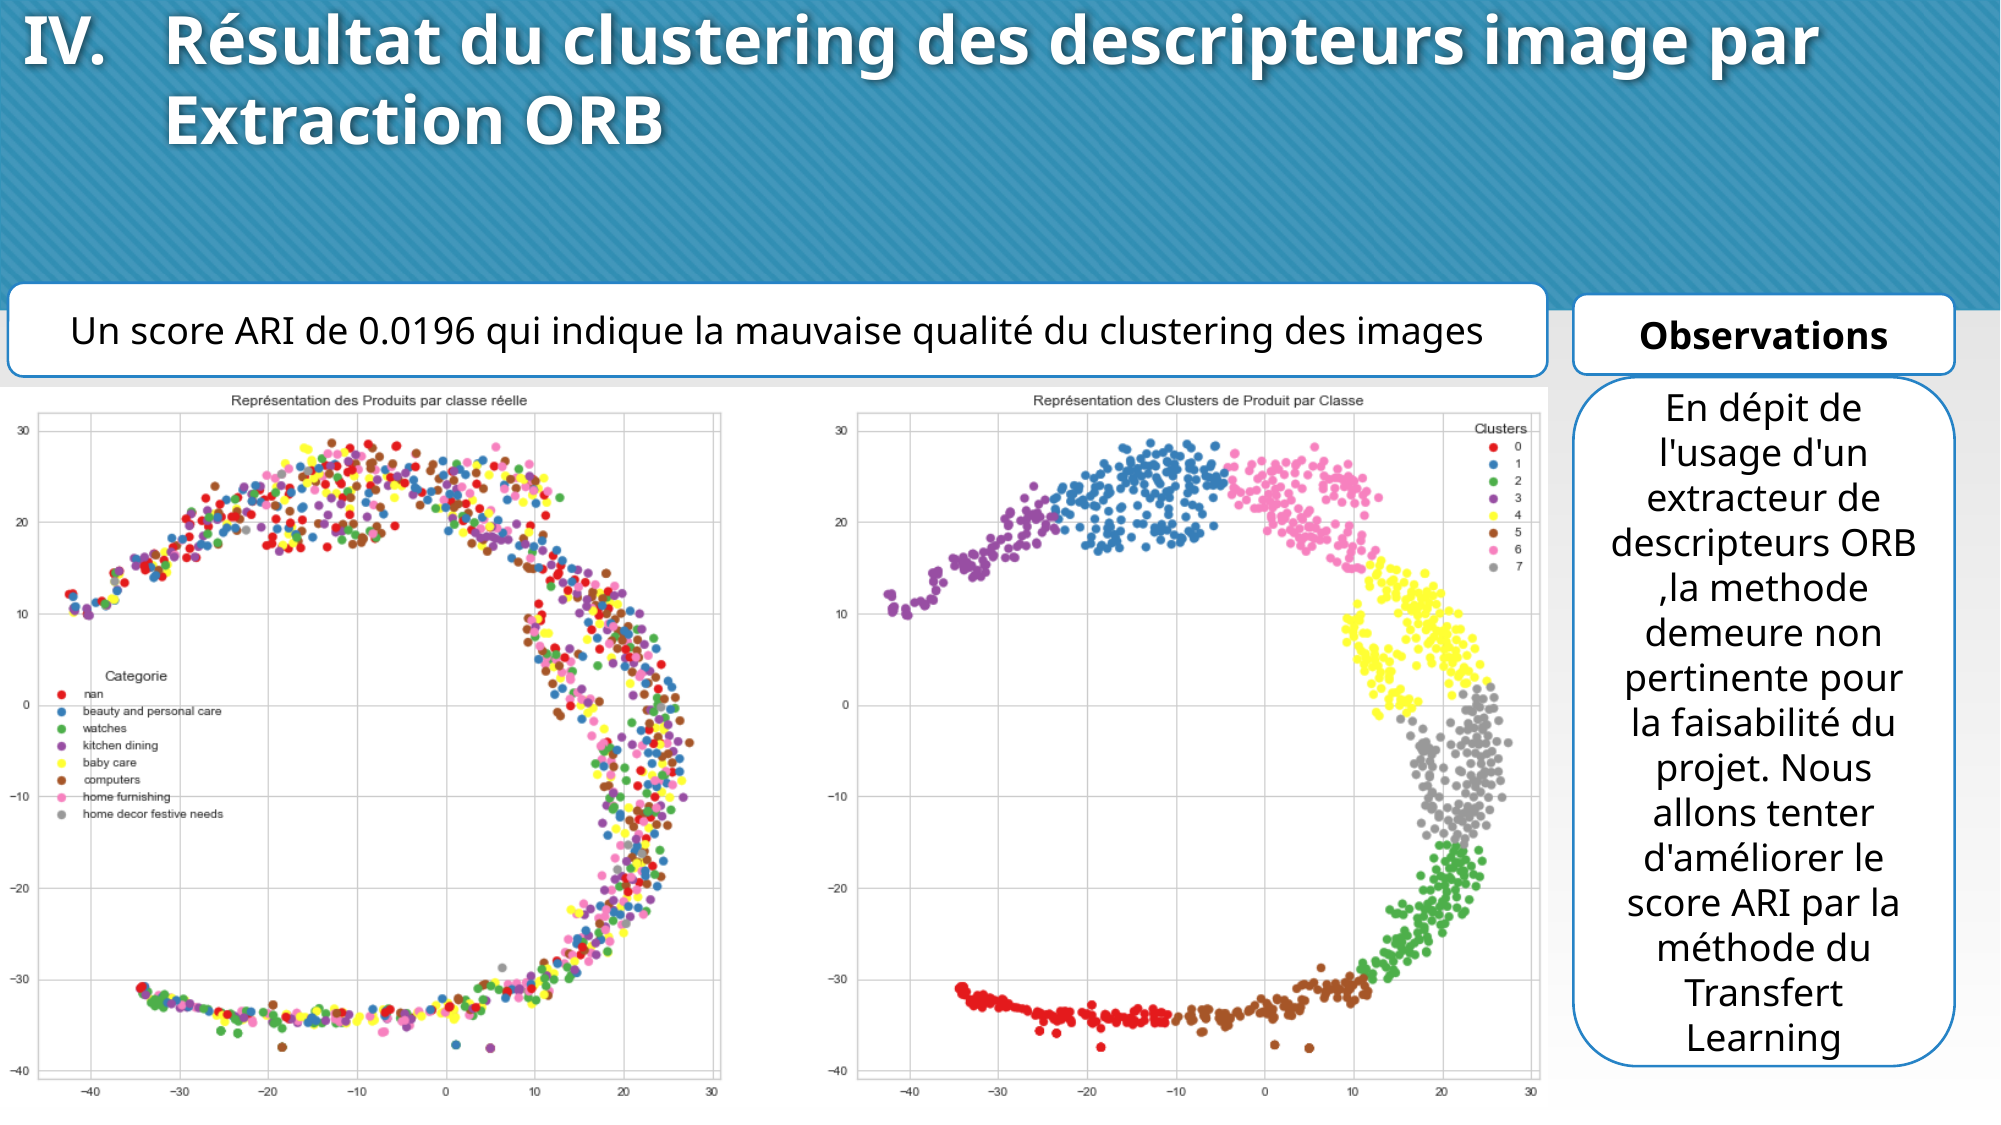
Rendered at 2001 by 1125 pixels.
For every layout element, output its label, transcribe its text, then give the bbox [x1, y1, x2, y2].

picture [0, 387, 1548, 1107]
text_box Observations [1572, 292, 1956, 376]
title Résultat du clustering des descripteurs image par Extraction ORB [8, 96, 2000, 246]
text_box Un score ARI de 0.0196 qui indique la mauvaise qualité du clustering des images [6, 281, 1549, 378]
text_box En dépit de l'usage d'un extracteur de descripteurs ORB ,la methode demeure non pertinente pour la faisabilité du projet. Nous allons tenter d'améliorer le score ARI par la méthode du Transfert Learning [1572, 376, 1956, 1068]
